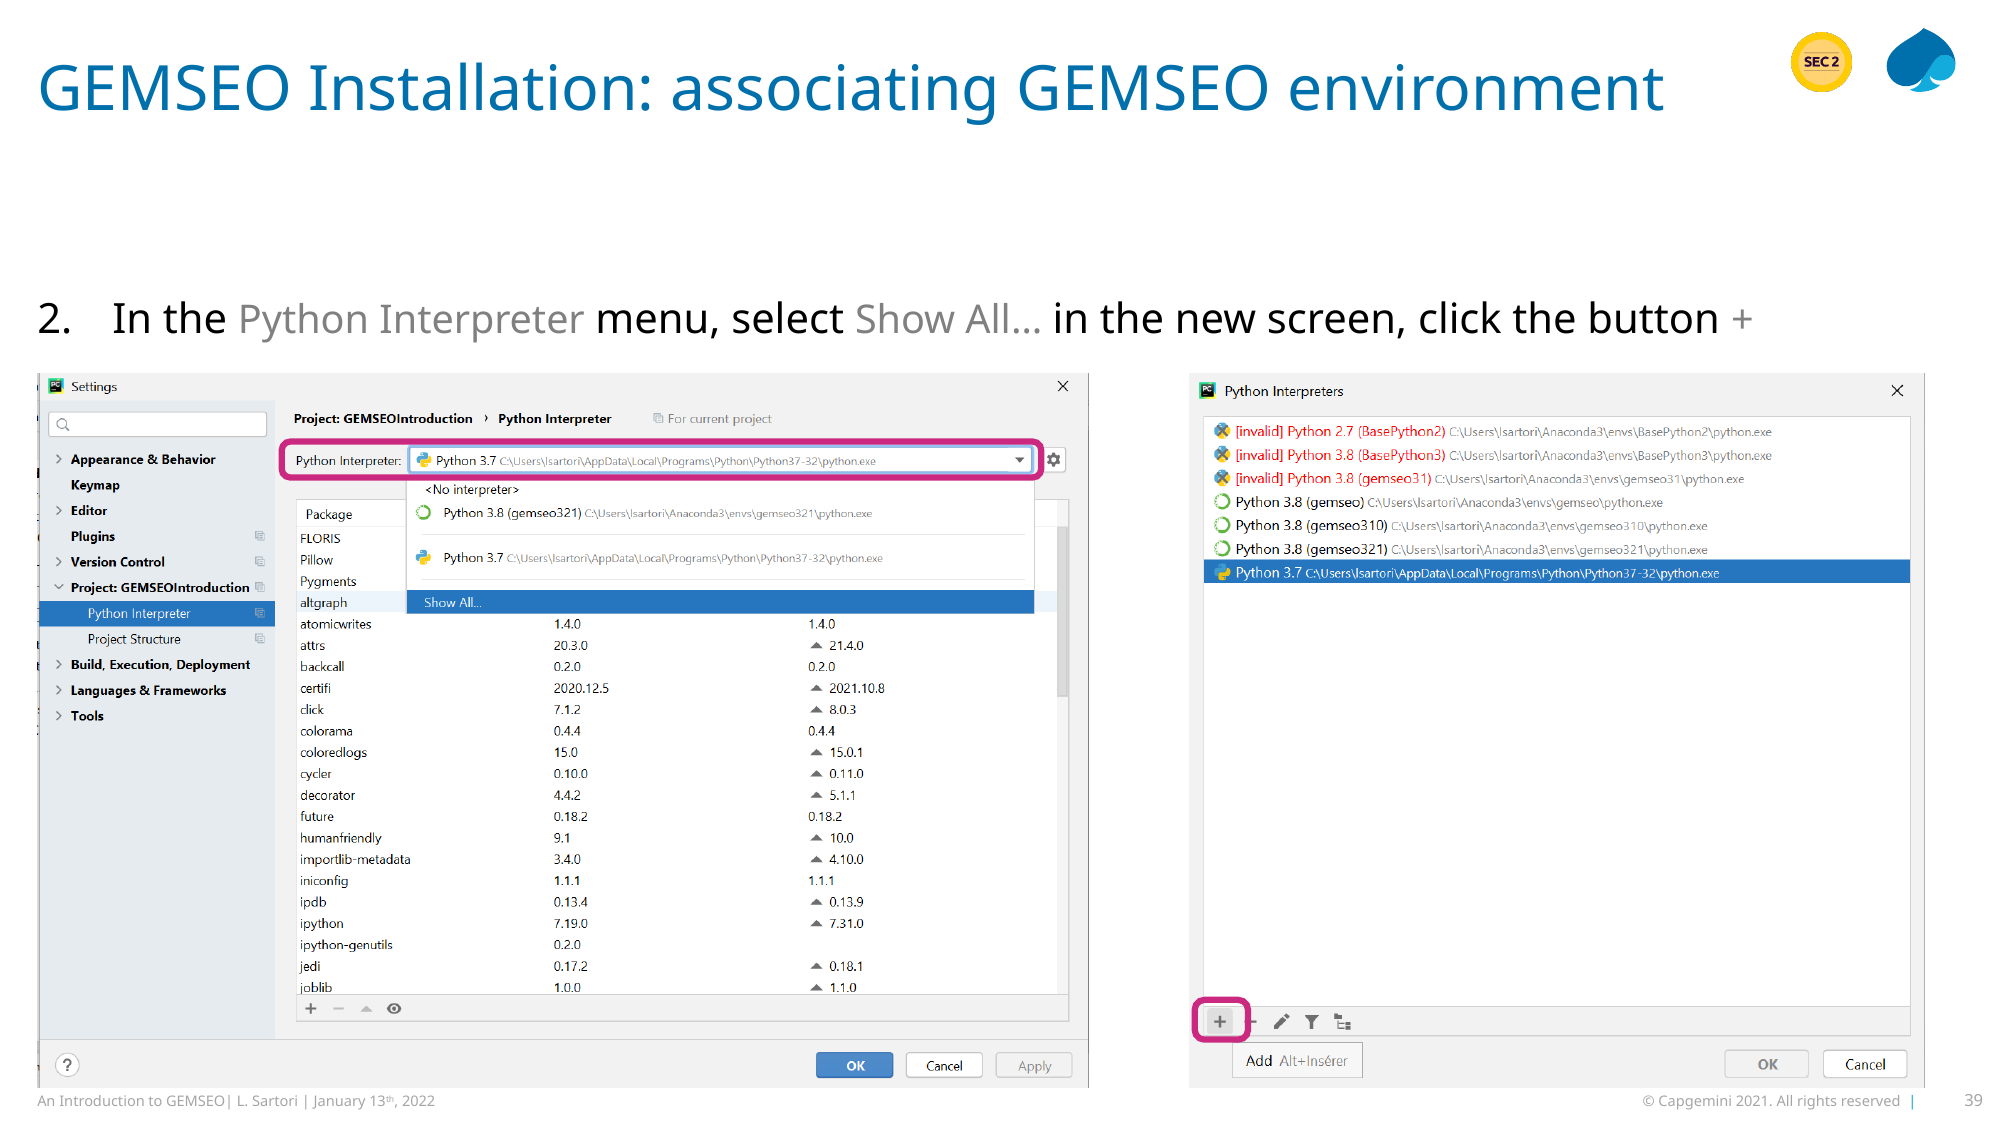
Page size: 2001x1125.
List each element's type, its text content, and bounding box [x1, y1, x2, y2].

picture [37, 373, 1089, 1088]
title GEMSEO Installation: associating GEMSEO environment [37, 0, 1863, 182]
text_box In the Python Interpreter menu, select Show All… in the new screen, click the button + [37, 297, 1963, 1031]
picture [1188, 373, 1925, 1088]
